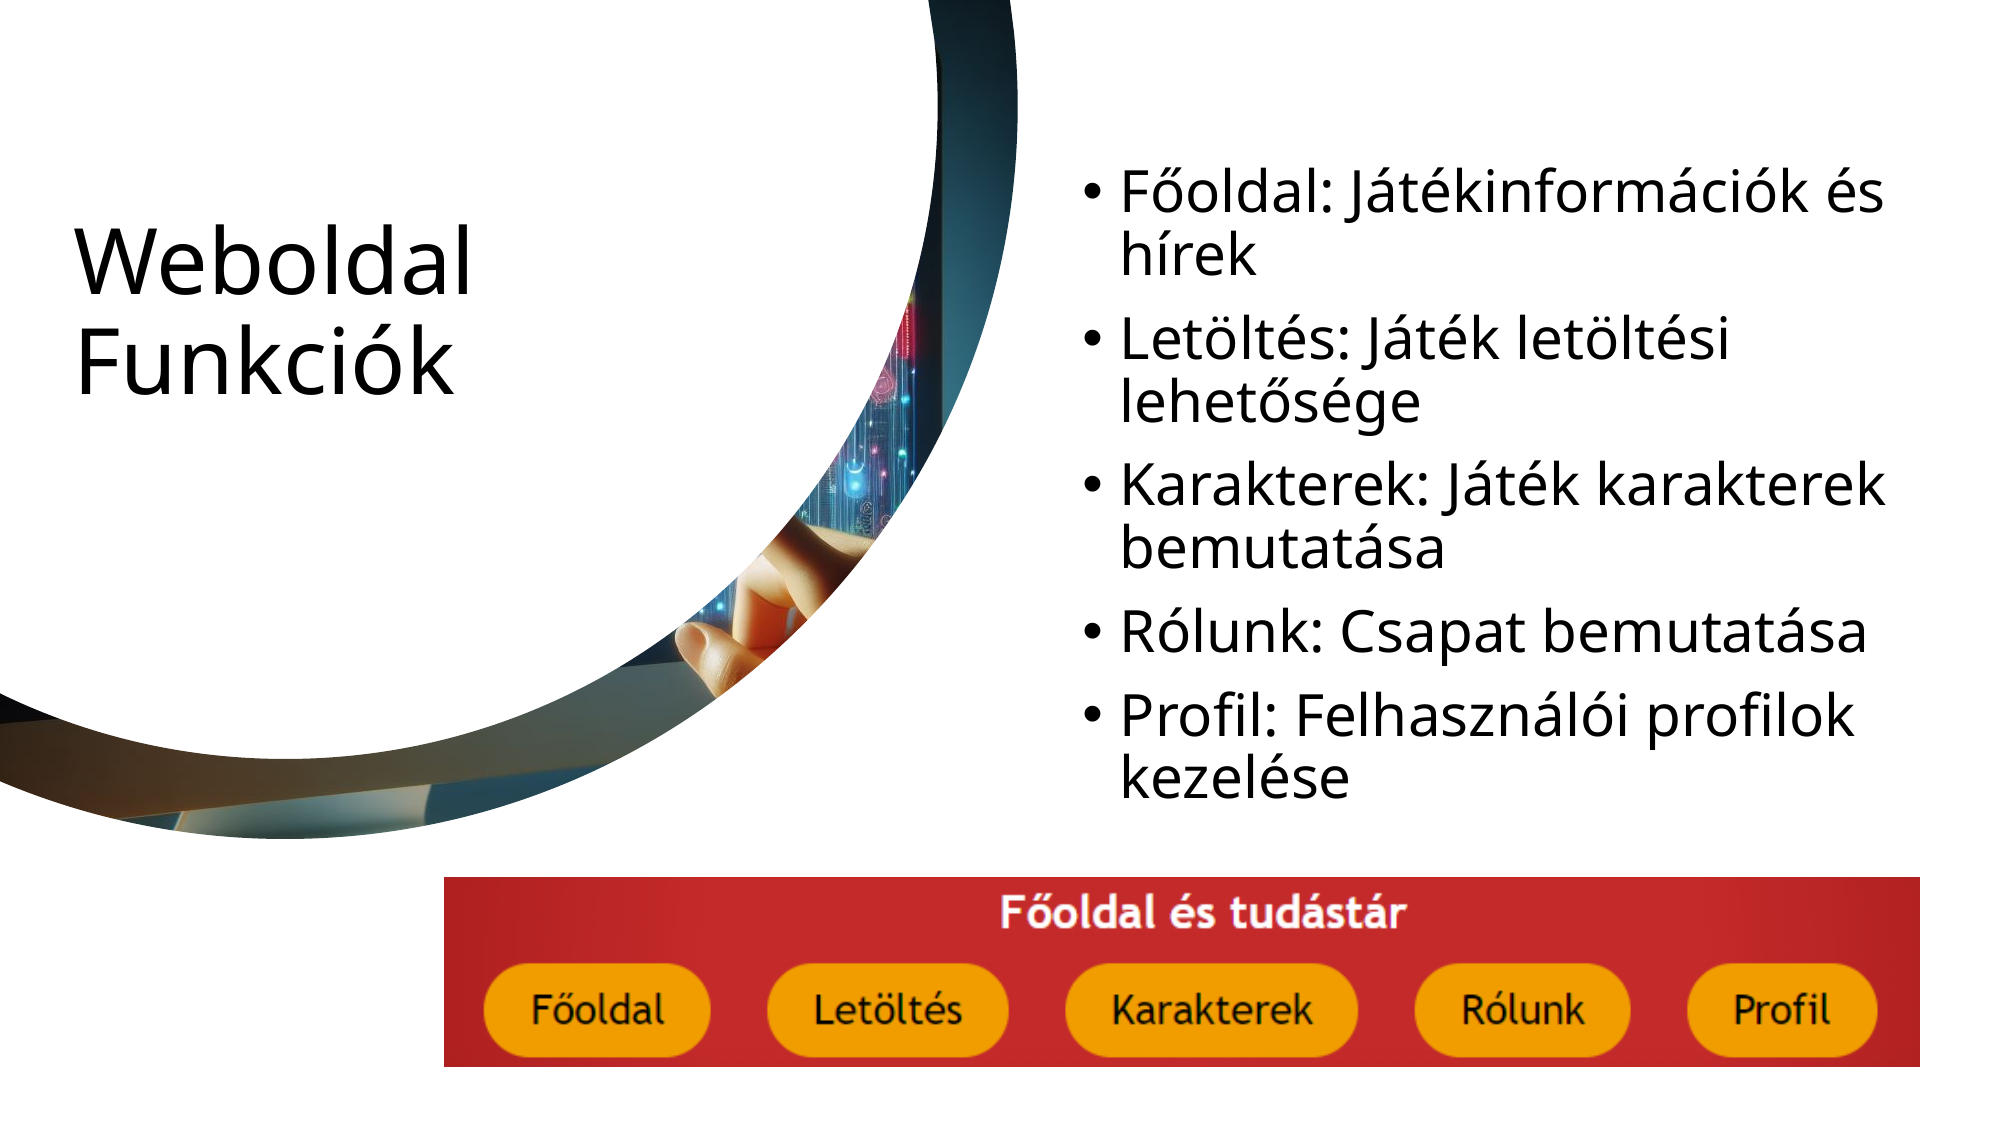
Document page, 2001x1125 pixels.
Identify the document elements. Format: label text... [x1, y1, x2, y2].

picture [0, 0, 1019, 840]
picture [443, 877, 1921, 1068]
list Főoldal: Játékinformációk és hírek Letöltés: Játék letöltési lehetősége Karakterek: Játék karakterek bemutatása Rólunk: Csapat bemutatása Profil: Felhasználói profilok kezelése [1067, 155, 1942, 821]
